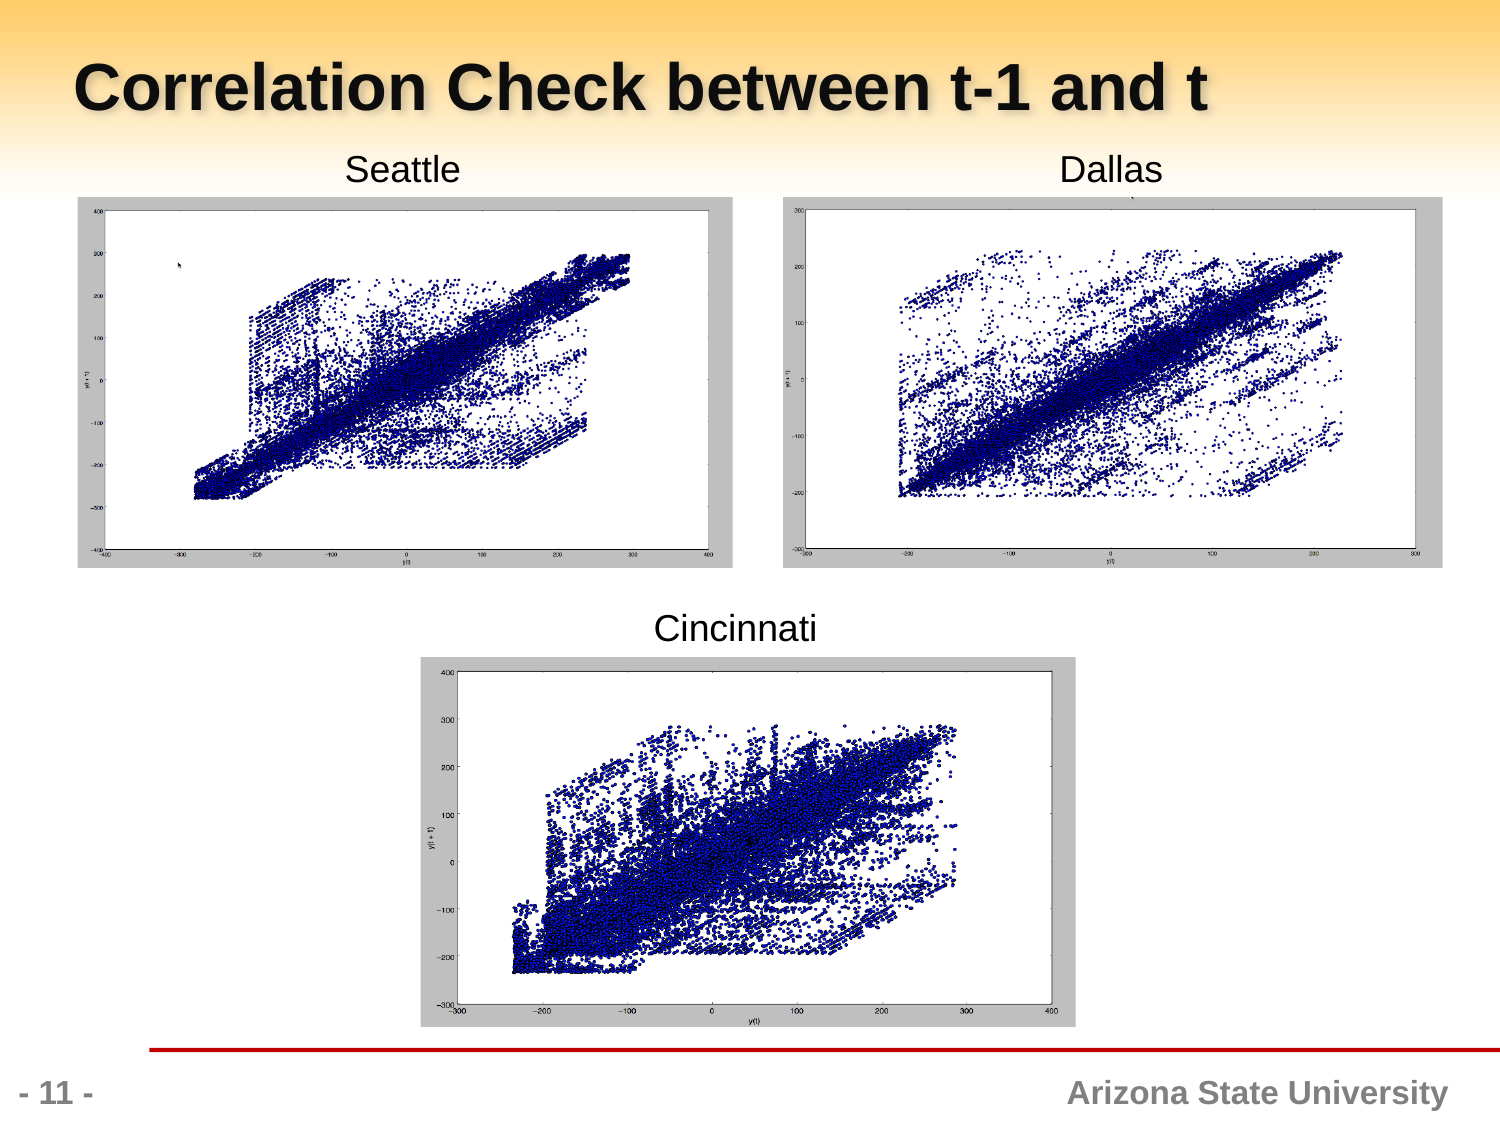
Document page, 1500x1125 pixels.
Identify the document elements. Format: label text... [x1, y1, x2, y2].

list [77, 197, 733, 568]
slide_number - 11 - [0, 1063, 113, 1125]
picture [0, 0, 1500, 568]
text_box Cincinnati [638, 596, 839, 655]
text_box Dallas [1044, 137, 1182, 196]
text_box Seattle [329, 137, 481, 196]
picture [420, 657, 1077, 1028]
title Correlation Check between t-1 and t [72, 18, 1424, 150]
